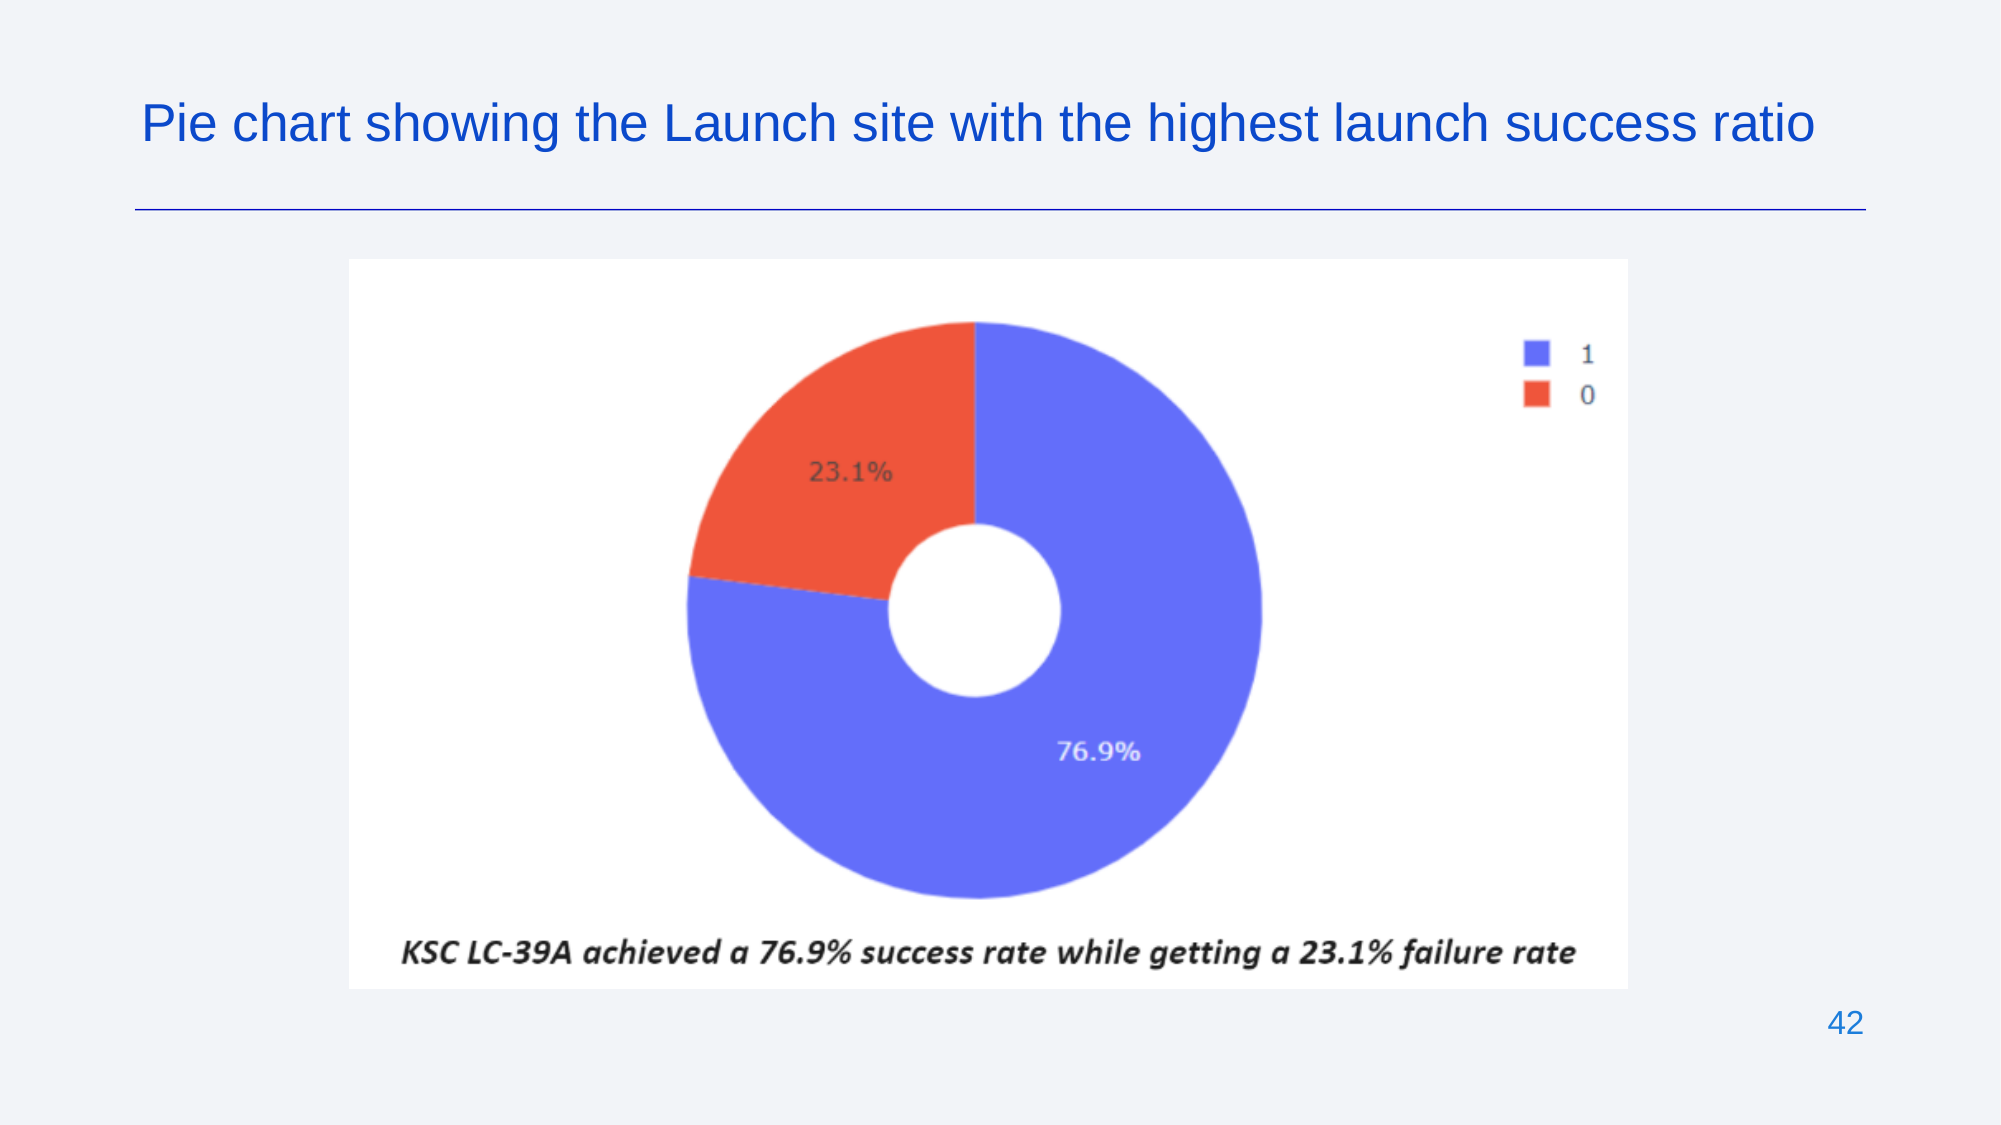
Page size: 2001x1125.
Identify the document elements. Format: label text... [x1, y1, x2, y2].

picture [0, 0, 2001, 1125]
text_box Pie chart showing the Launch site with the highest launch success ratio [126, 88, 1852, 179]
slide_number ‹#› [1429, 988, 1880, 1055]
